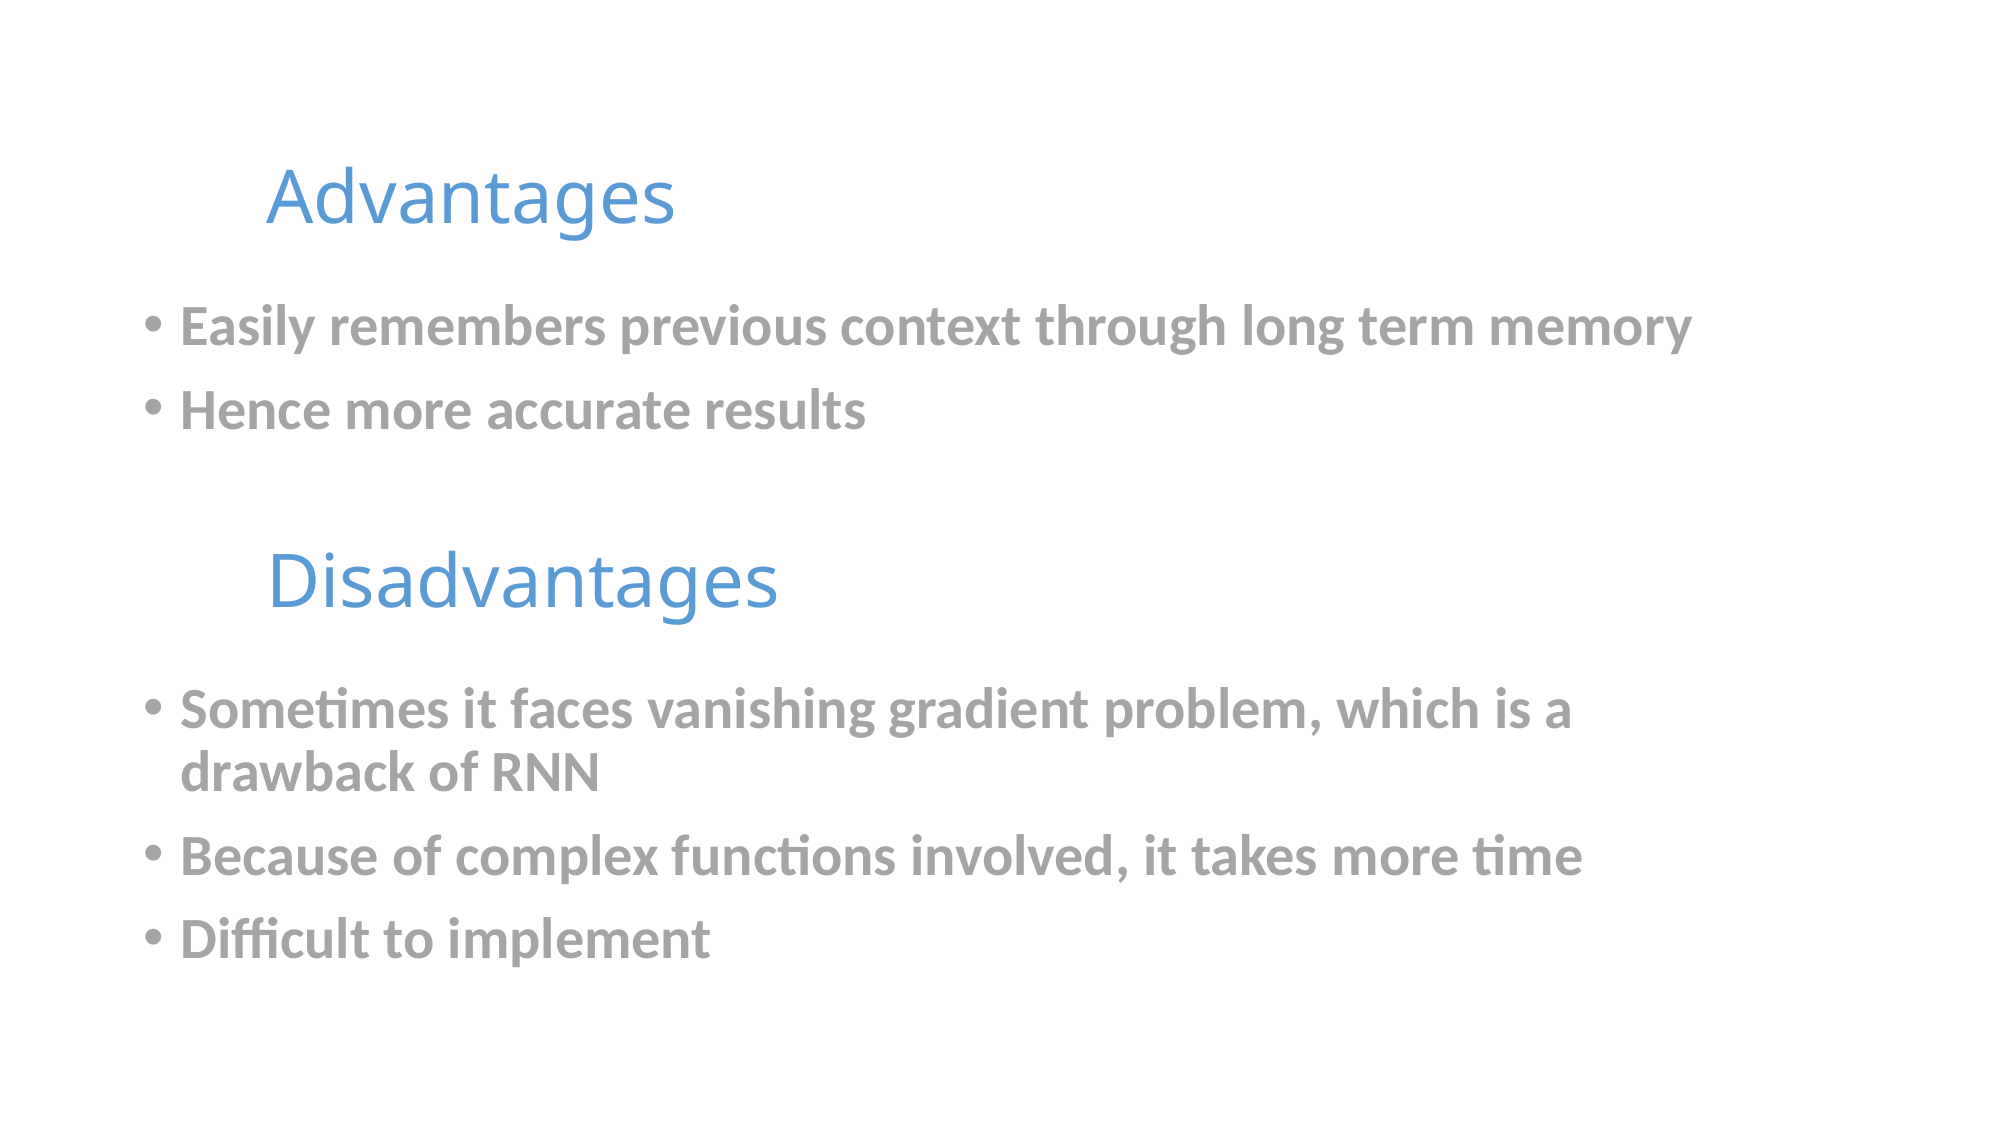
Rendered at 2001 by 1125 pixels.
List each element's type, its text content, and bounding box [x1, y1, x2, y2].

text_box Disadvantages [251, 535, 818, 646]
text_box Easily remembers previous context through long term memory Hence more accurate results [128, 287, 1834, 491]
text_box Advantages [251, 152, 710, 263]
text_box Sometimes it faces vanishing gradient problem, which is a drawback of RNN Because of complex functions involved, it takes more time Difficult to implement [128, 670, 1834, 986]
